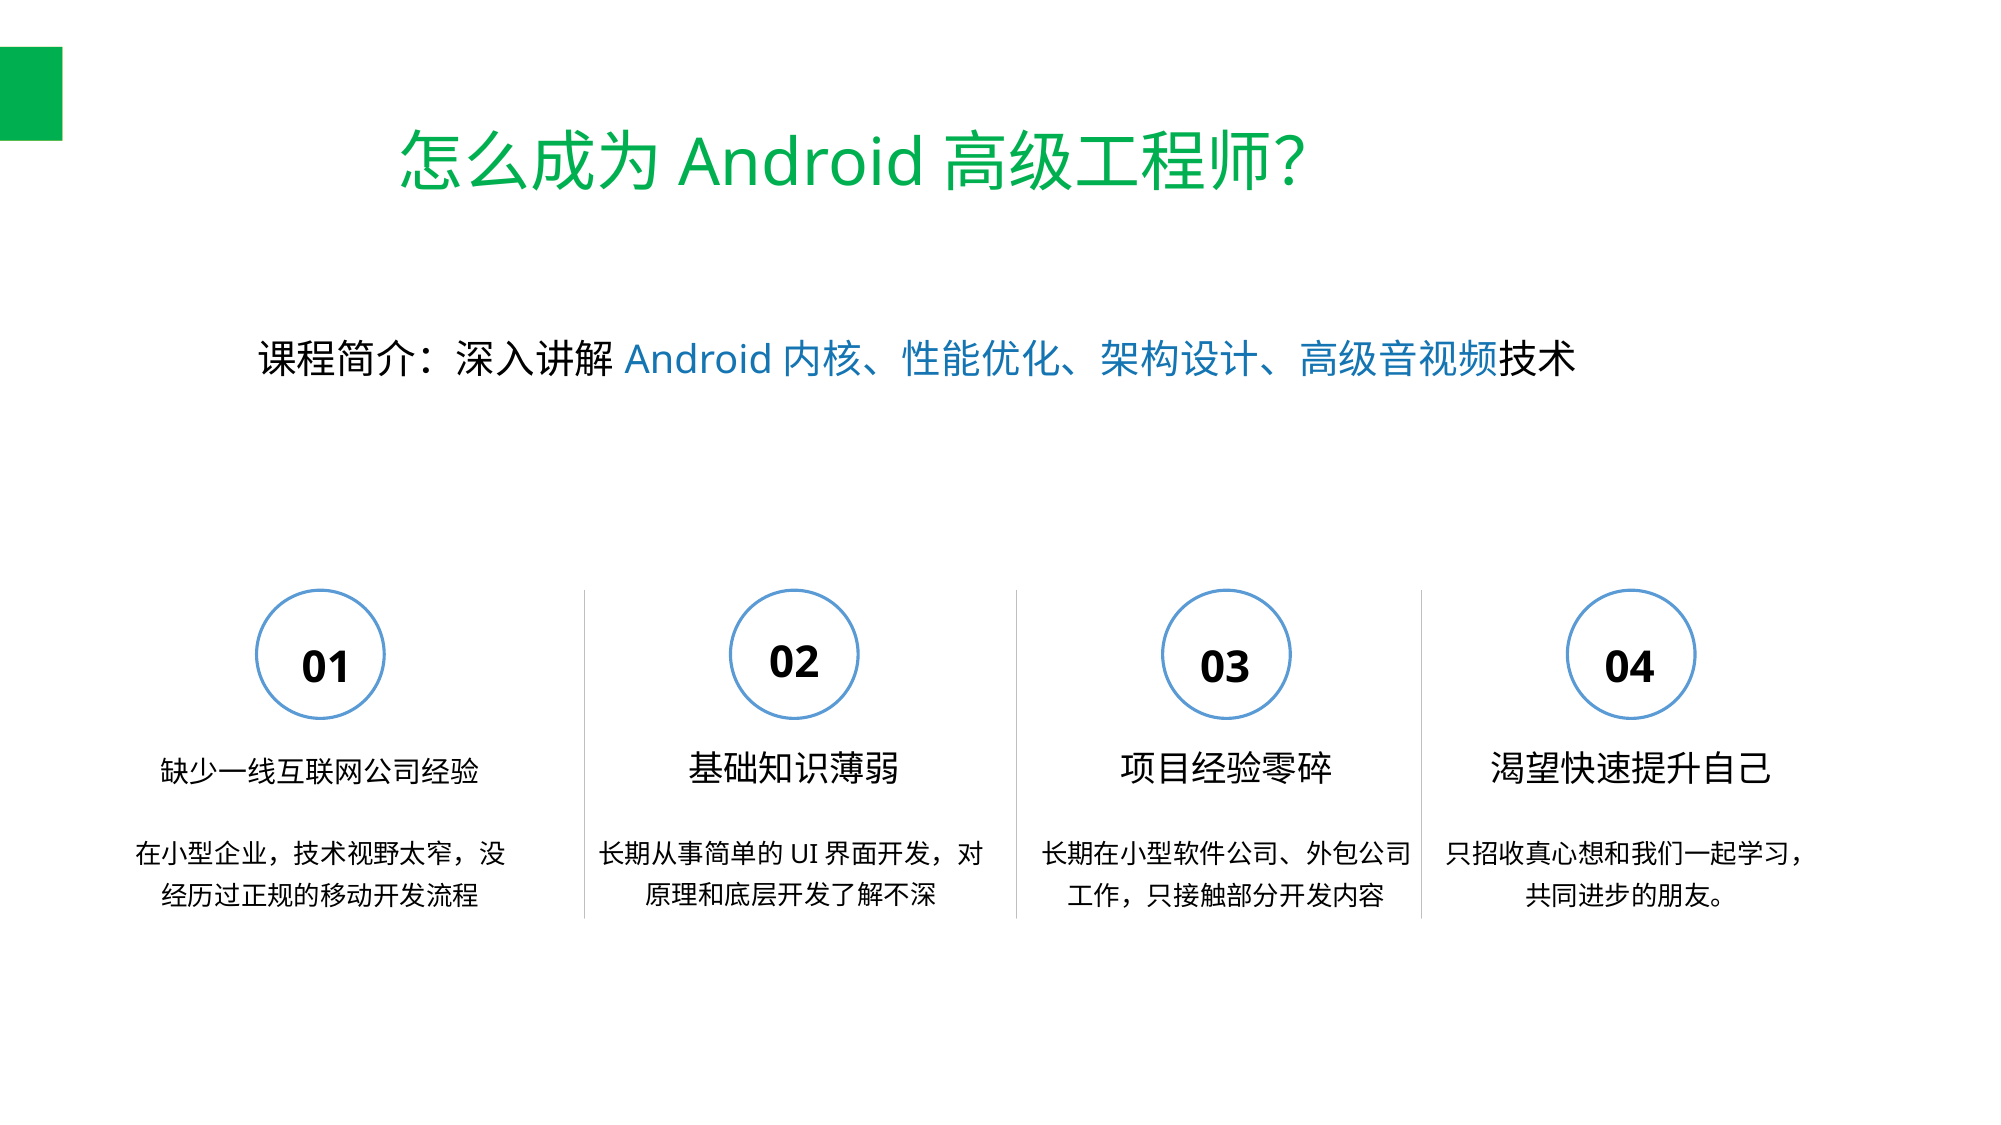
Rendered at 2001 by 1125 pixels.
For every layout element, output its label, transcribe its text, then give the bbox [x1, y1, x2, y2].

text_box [1420, 590, 1826, 919]
title 怎么成为Android高级工程师？ [352, 116, 2000, 212]
text_box 课程简介：深入讲解Android内核、性能优化、架构设计、高级音视频技术 [27, 305, 1807, 545]
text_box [1016, 590, 1420, 919]
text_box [583, 590, 994, 919]
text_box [126, 590, 515, 919]
